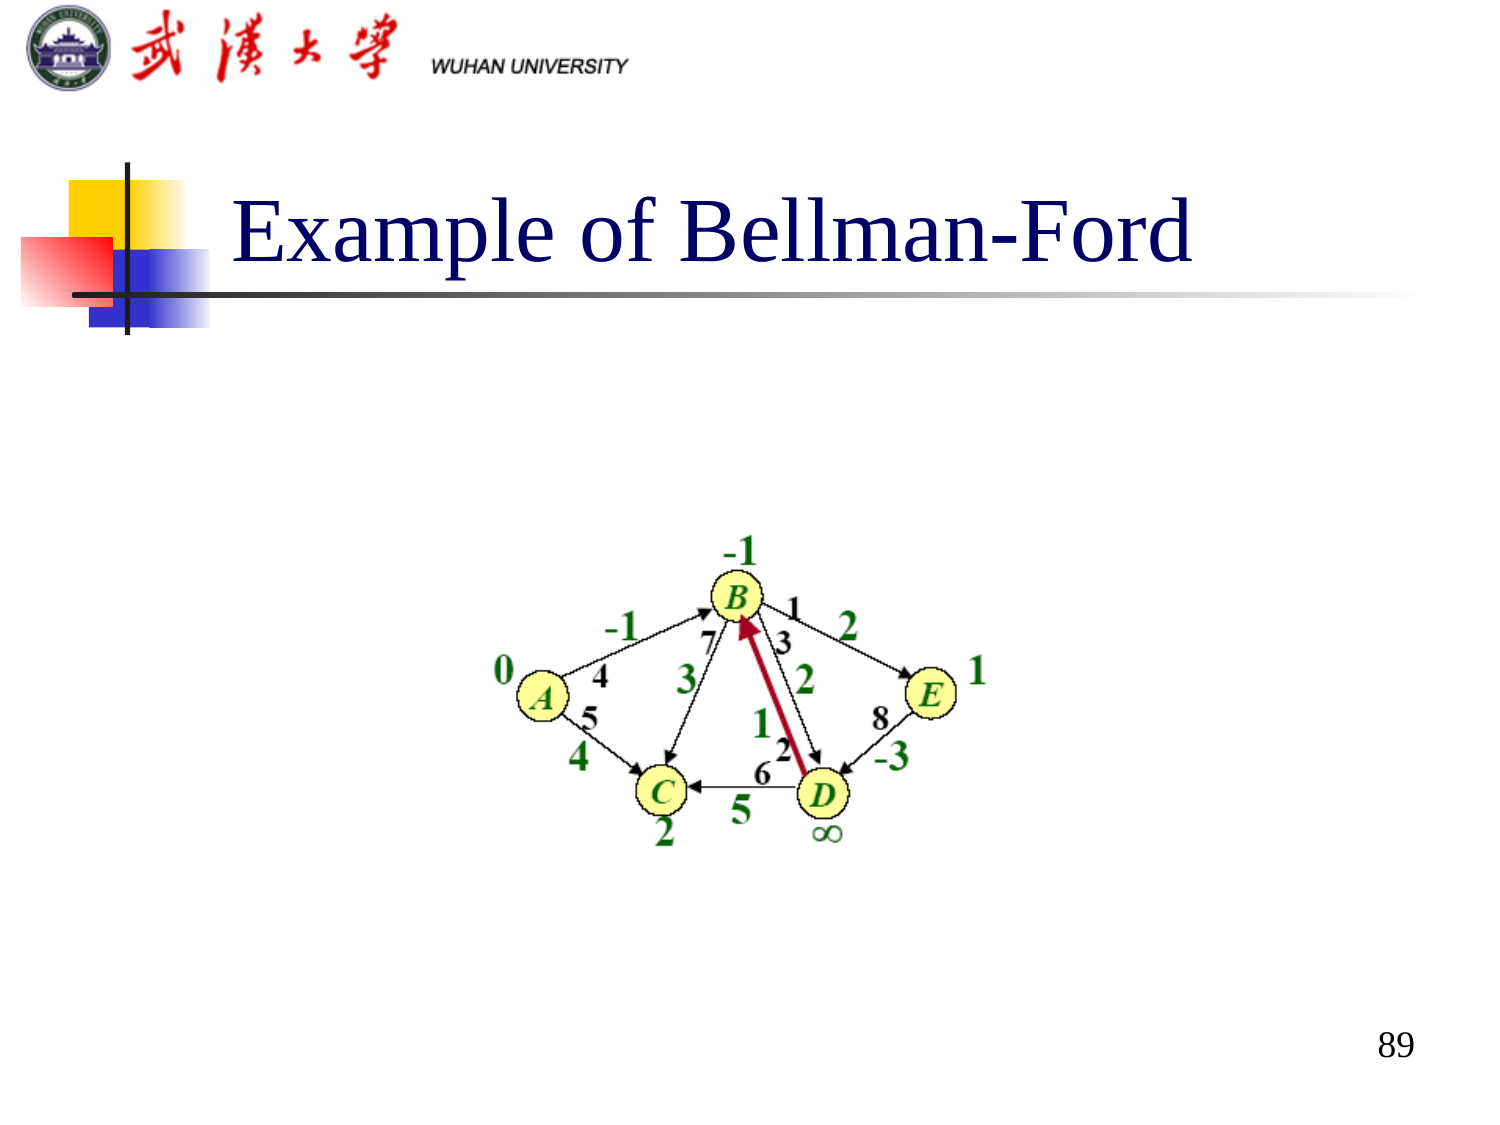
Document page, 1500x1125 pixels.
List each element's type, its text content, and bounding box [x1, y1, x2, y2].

text_box Example of Bellman-Ford [216, 162, 1429, 288]
picture [479, 526, 993, 865]
slide_number 89 [1362, 1012, 1500, 1088]
picture [0, 0, 643, 93]
